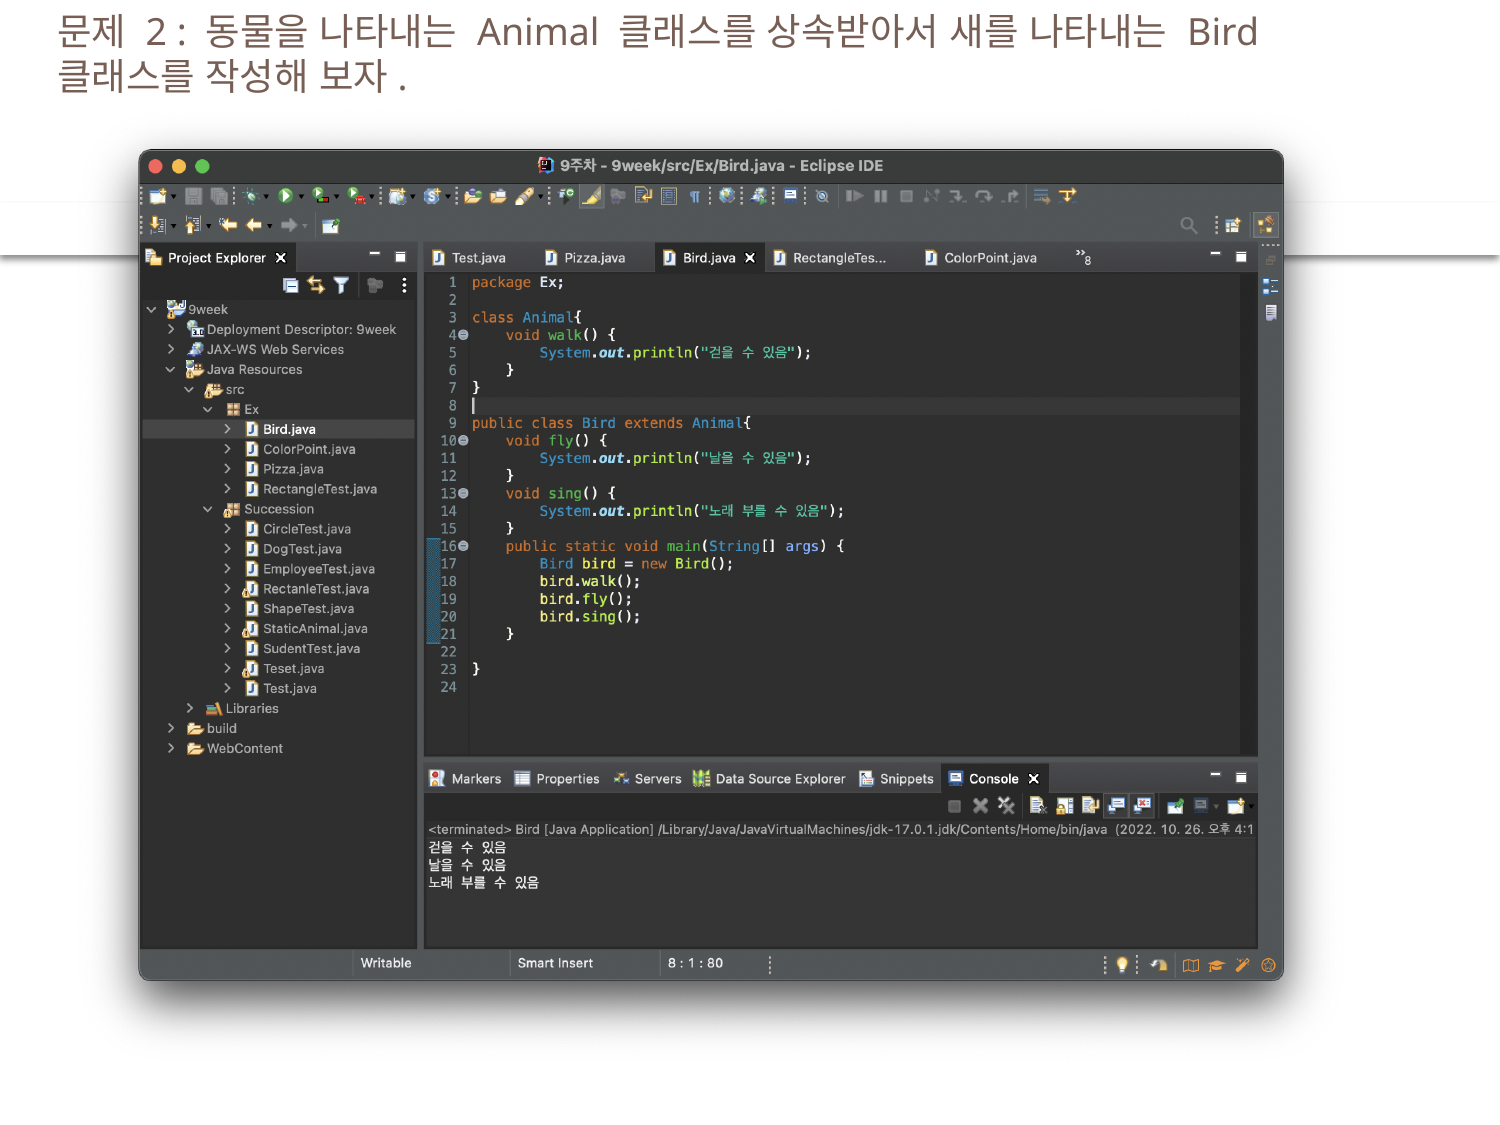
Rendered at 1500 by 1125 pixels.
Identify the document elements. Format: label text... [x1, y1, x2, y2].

picture [73, 105, 1349, 1068]
text_box [0, 0, 1500, 75]
title 문제 2 : 동물을 나타내는 Animal 클래스를 상속받아서 새를 나타내는 Bird클래스를 작성해 보자. [42, 75, 1380, 91]
